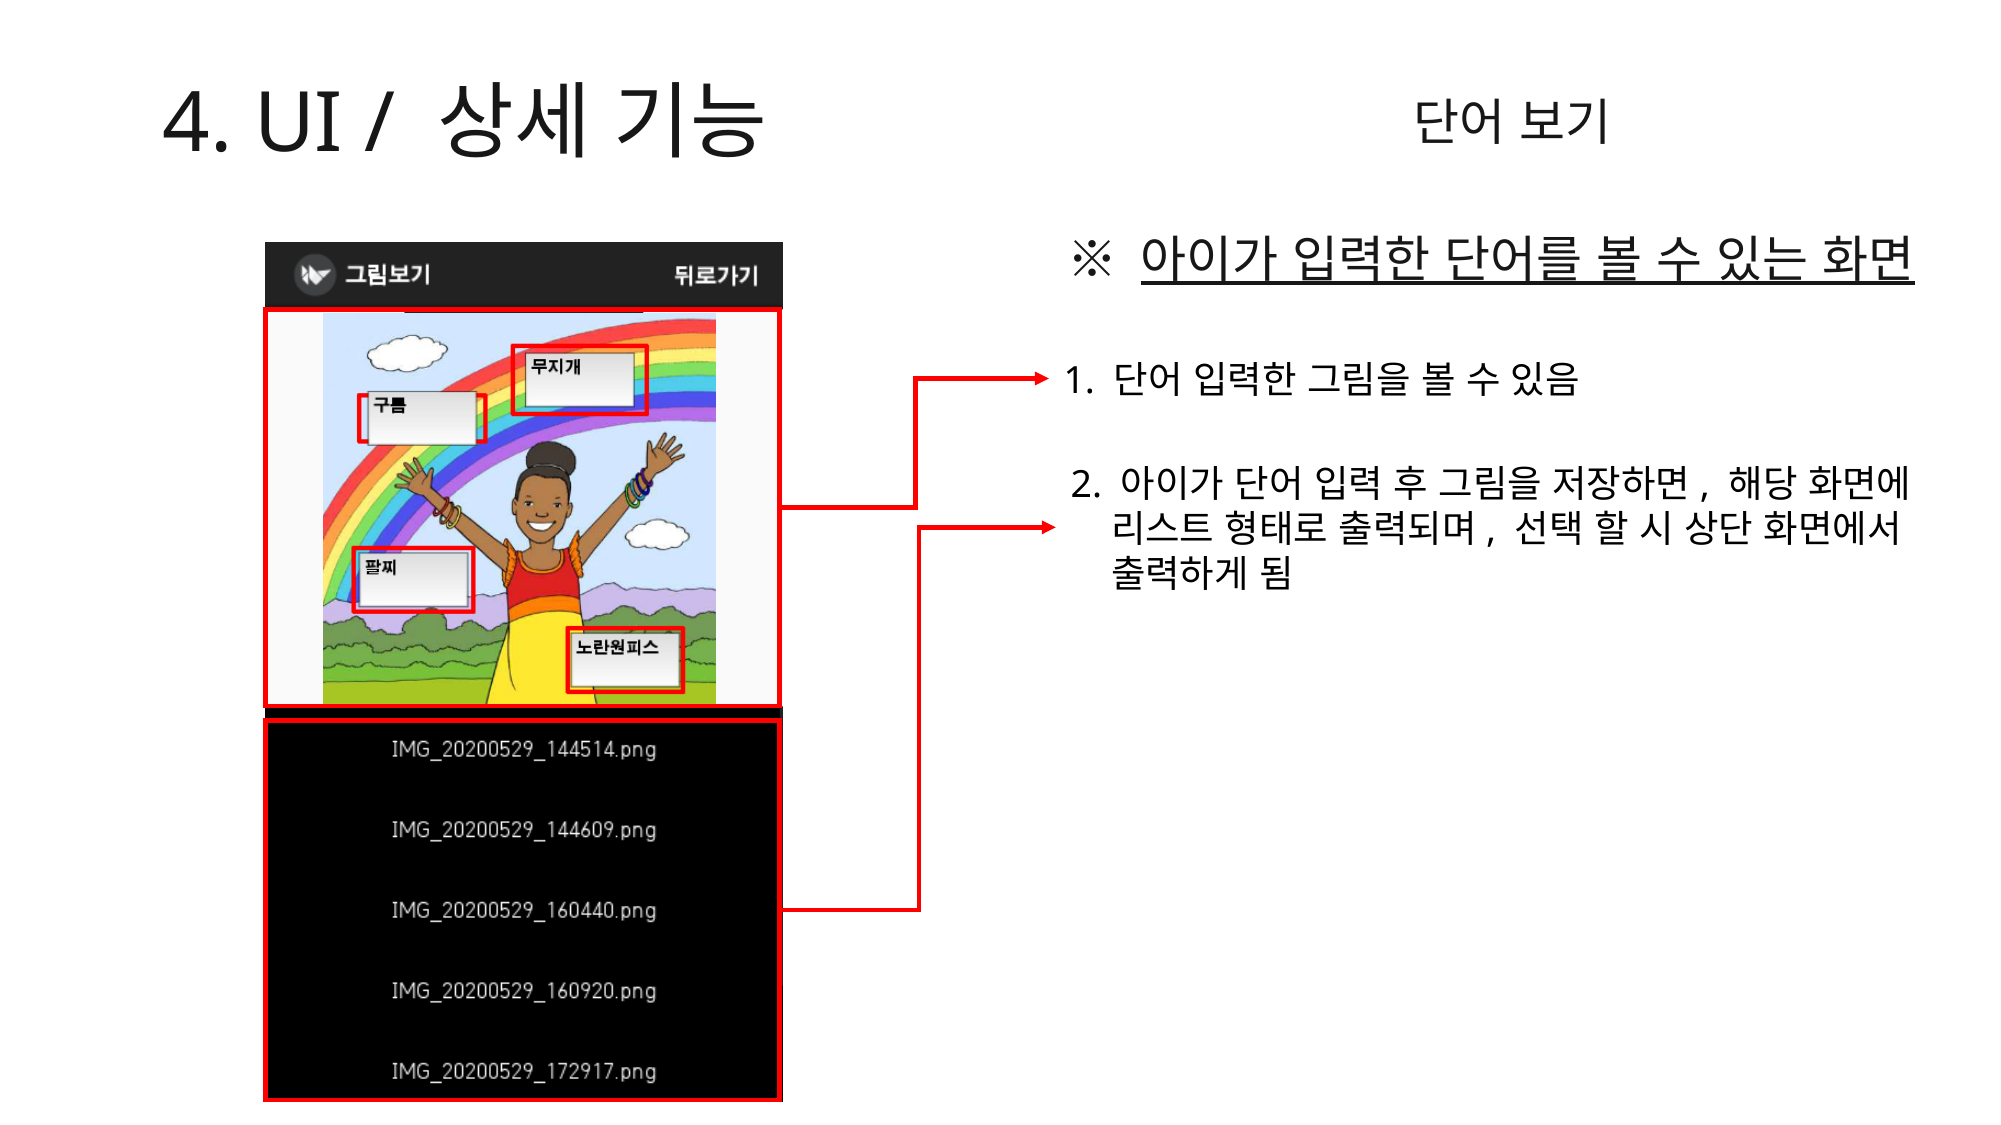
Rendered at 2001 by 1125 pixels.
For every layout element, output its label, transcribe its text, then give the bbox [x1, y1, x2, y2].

text_box 2. 아이가 단어 입력 후 그림을 저장하면, 해당 화면에 리스트 형태로 출력되며, 선택 할 시 상단 화면에서 출력하게 됨 [1055, 452, 1927, 603]
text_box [779, 378, 1025, 508]
picture [265, 242, 783, 1102]
text_box 1. 단어 입력한 그림을 볼 수 있음 [1048, 348, 1596, 409]
text_box 4. UI / 상세 기능 [147, 71, 783, 177]
text_box 단어 보기 [1413, 97, 1612, 152]
text_box ※ 아이가 입력한 단어를 볼 수 있는 화면 [1067, 234, 1915, 289]
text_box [779, 528, 1025, 911]
